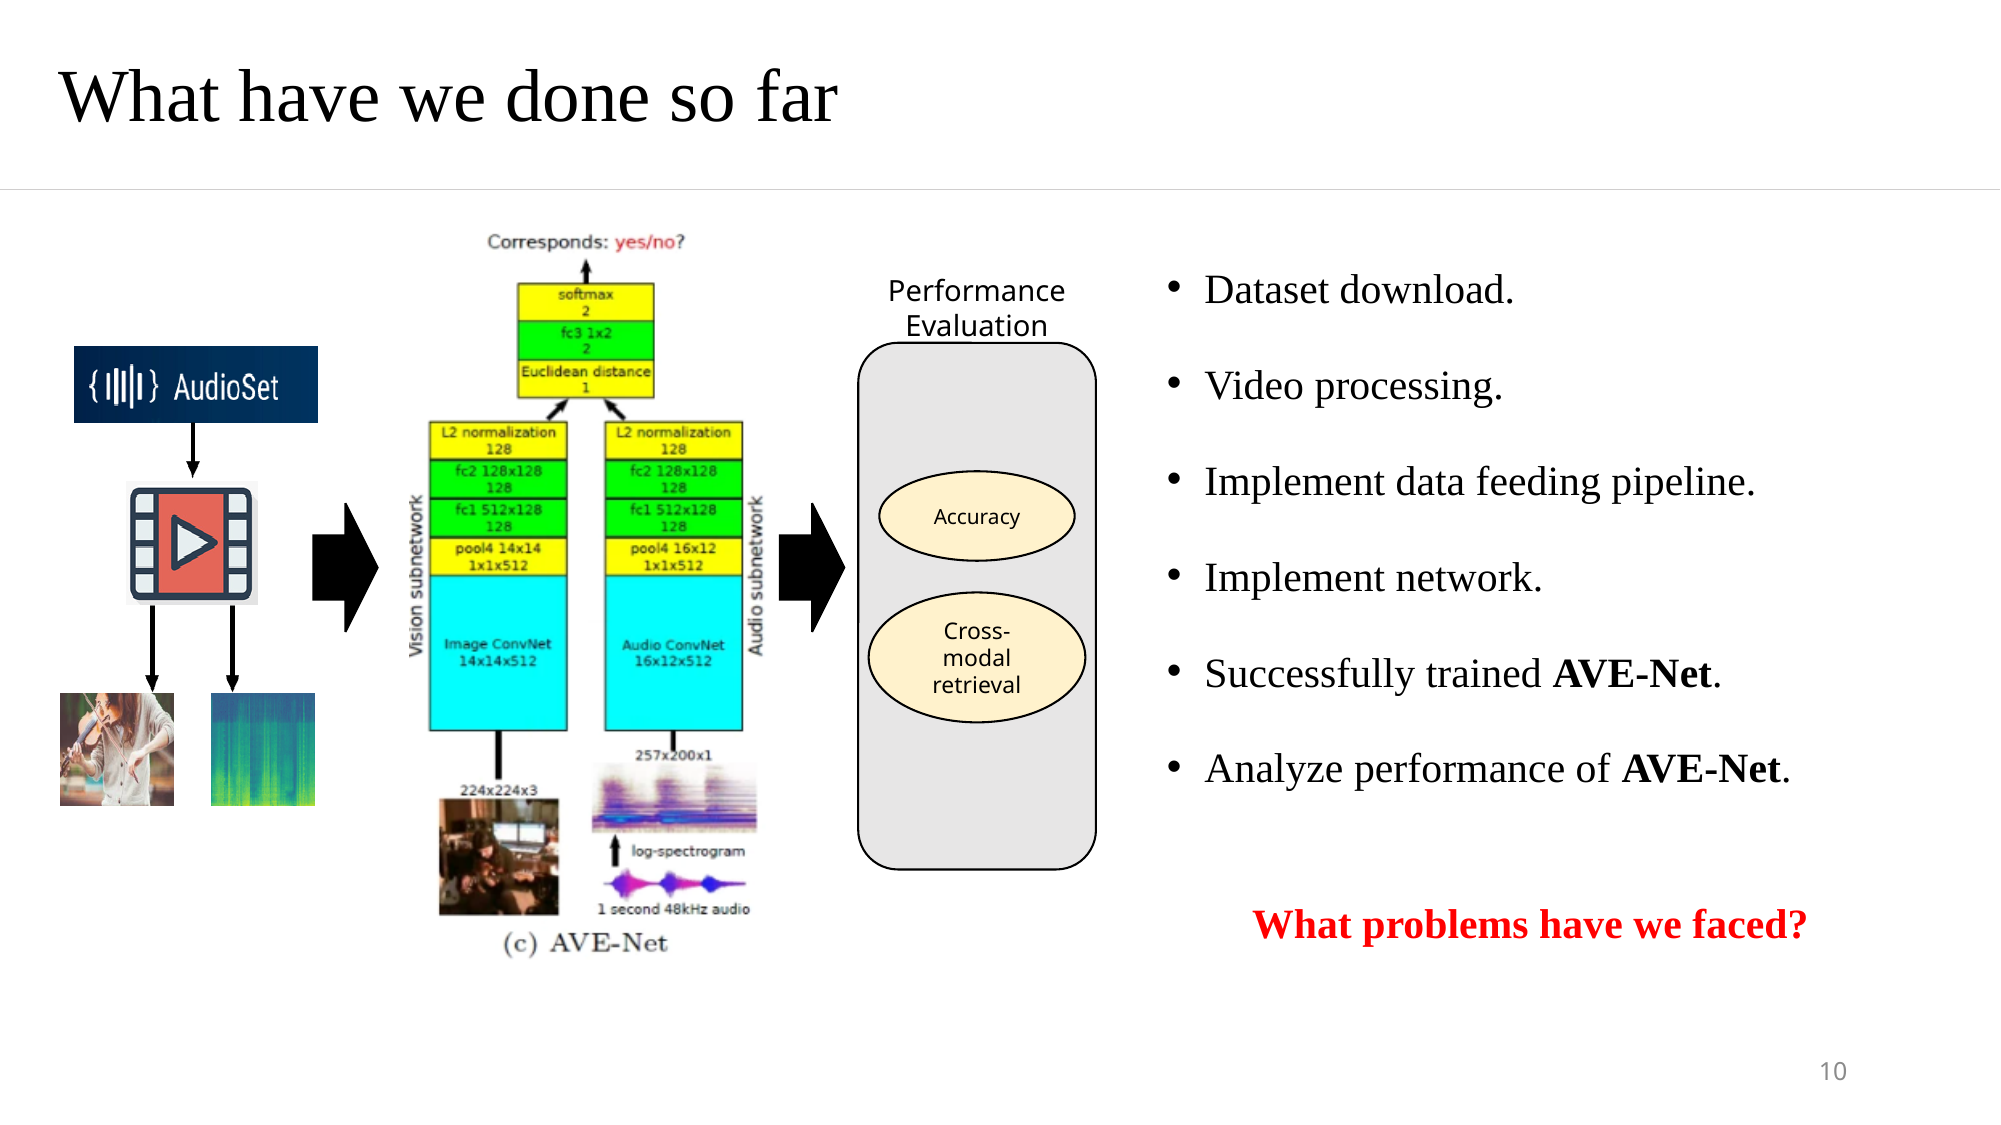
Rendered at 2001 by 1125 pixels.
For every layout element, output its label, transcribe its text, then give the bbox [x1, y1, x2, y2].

picture [409, 214, 782, 974]
text_box [782, 502, 846, 633]
text_box Performance Evaluation [873, 264, 1082, 350]
list Dataset download. Video processing. Implement data feeding pipeline. Implement network. Successfully trained AVE-Net. Analyze performance of AVE-Net. What problems have we faced? [1151, 228, 1910, 1086]
text_box What have we done so far [43, 49, 1769, 189]
text_box [333, 502, 379, 633]
text_box [857, 350, 1097, 871]
slide_number 10 [1412, 1042, 1863, 1103]
text_box Accuracy [878, 470, 1076, 562]
picture [38, 315, 333, 820]
text_box Cross-modal retrieval [867, 591, 1087, 724]
